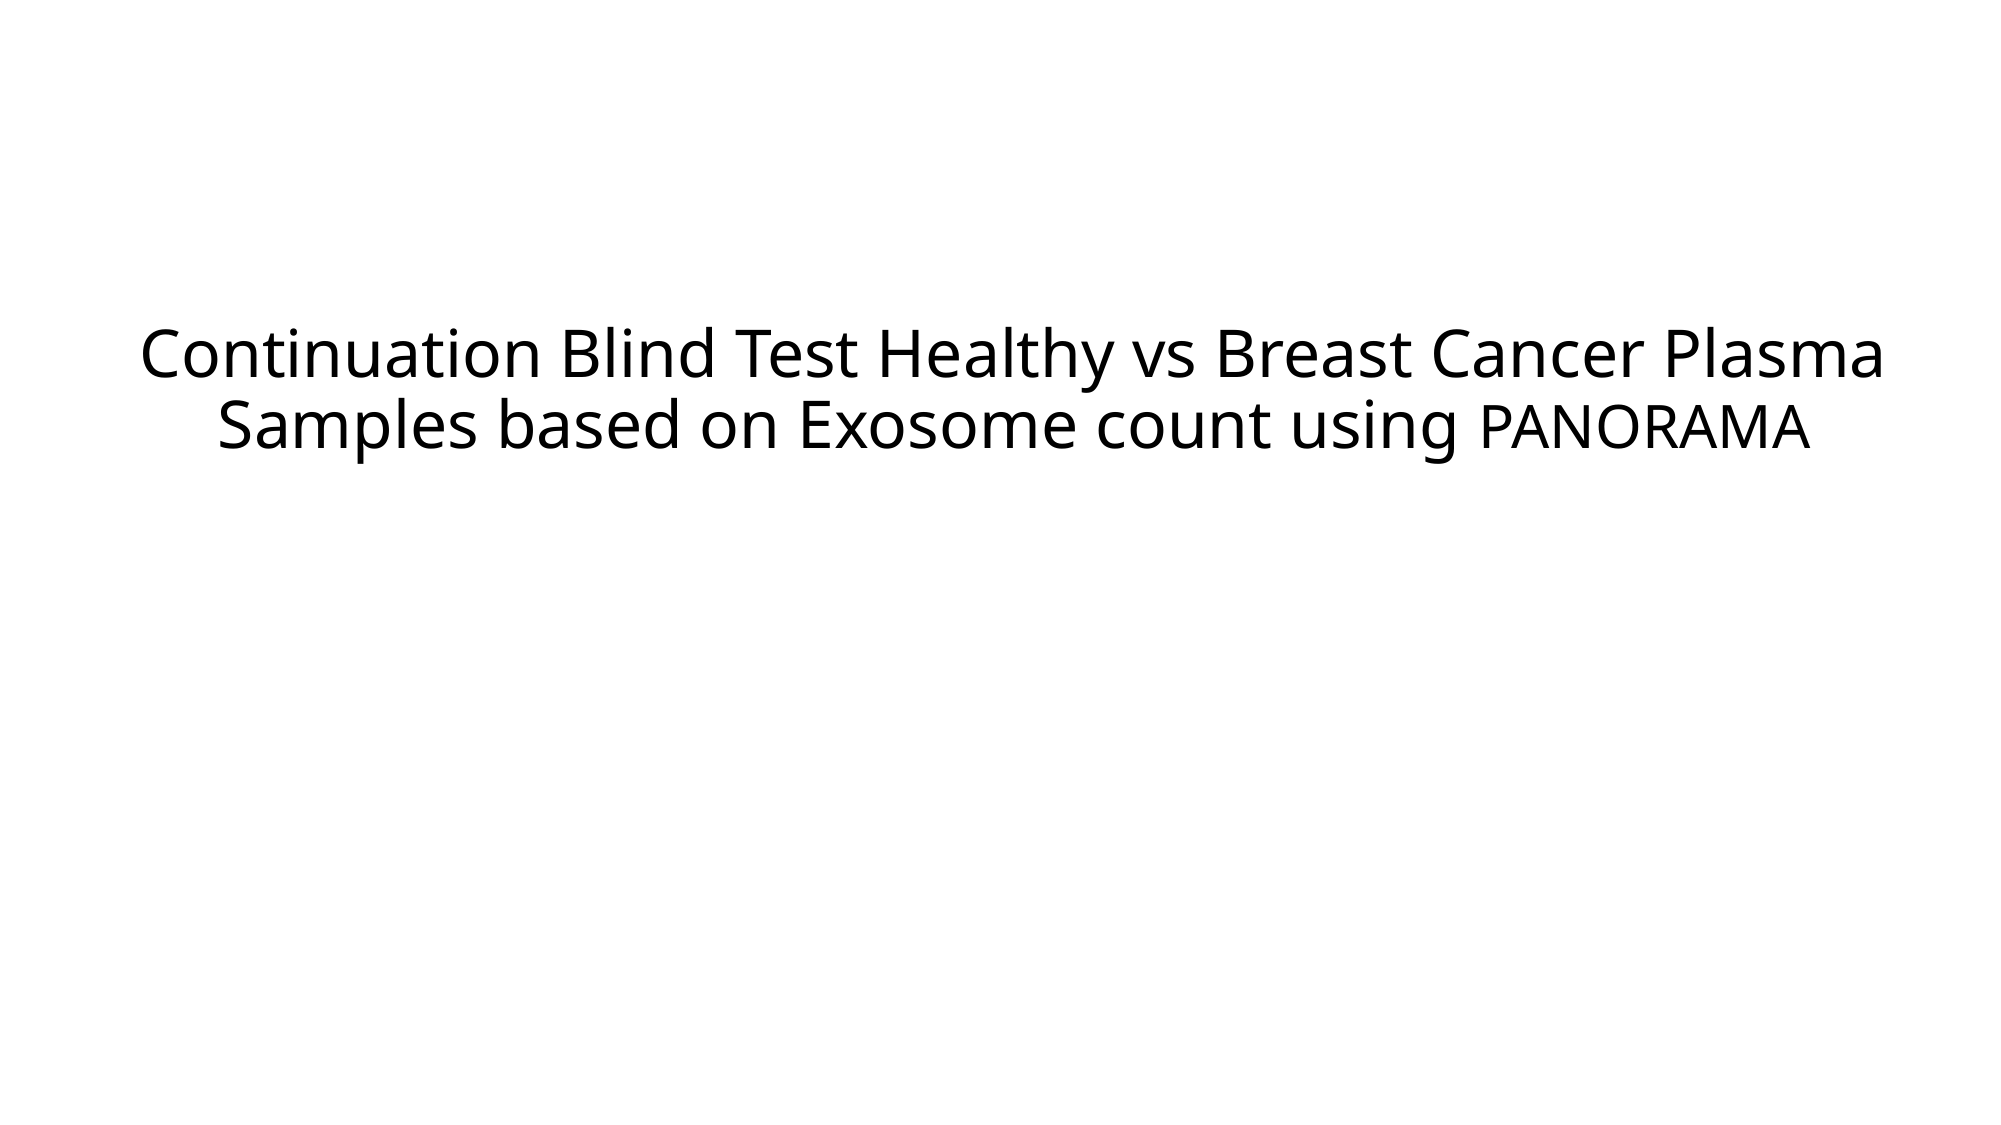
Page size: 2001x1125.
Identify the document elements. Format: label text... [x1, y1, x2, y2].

title Continuation Blind Test Healthy vs Breast Cancer Plasma Samples based on Exosome count using PANORAMA [113, 282, 1916, 501]
